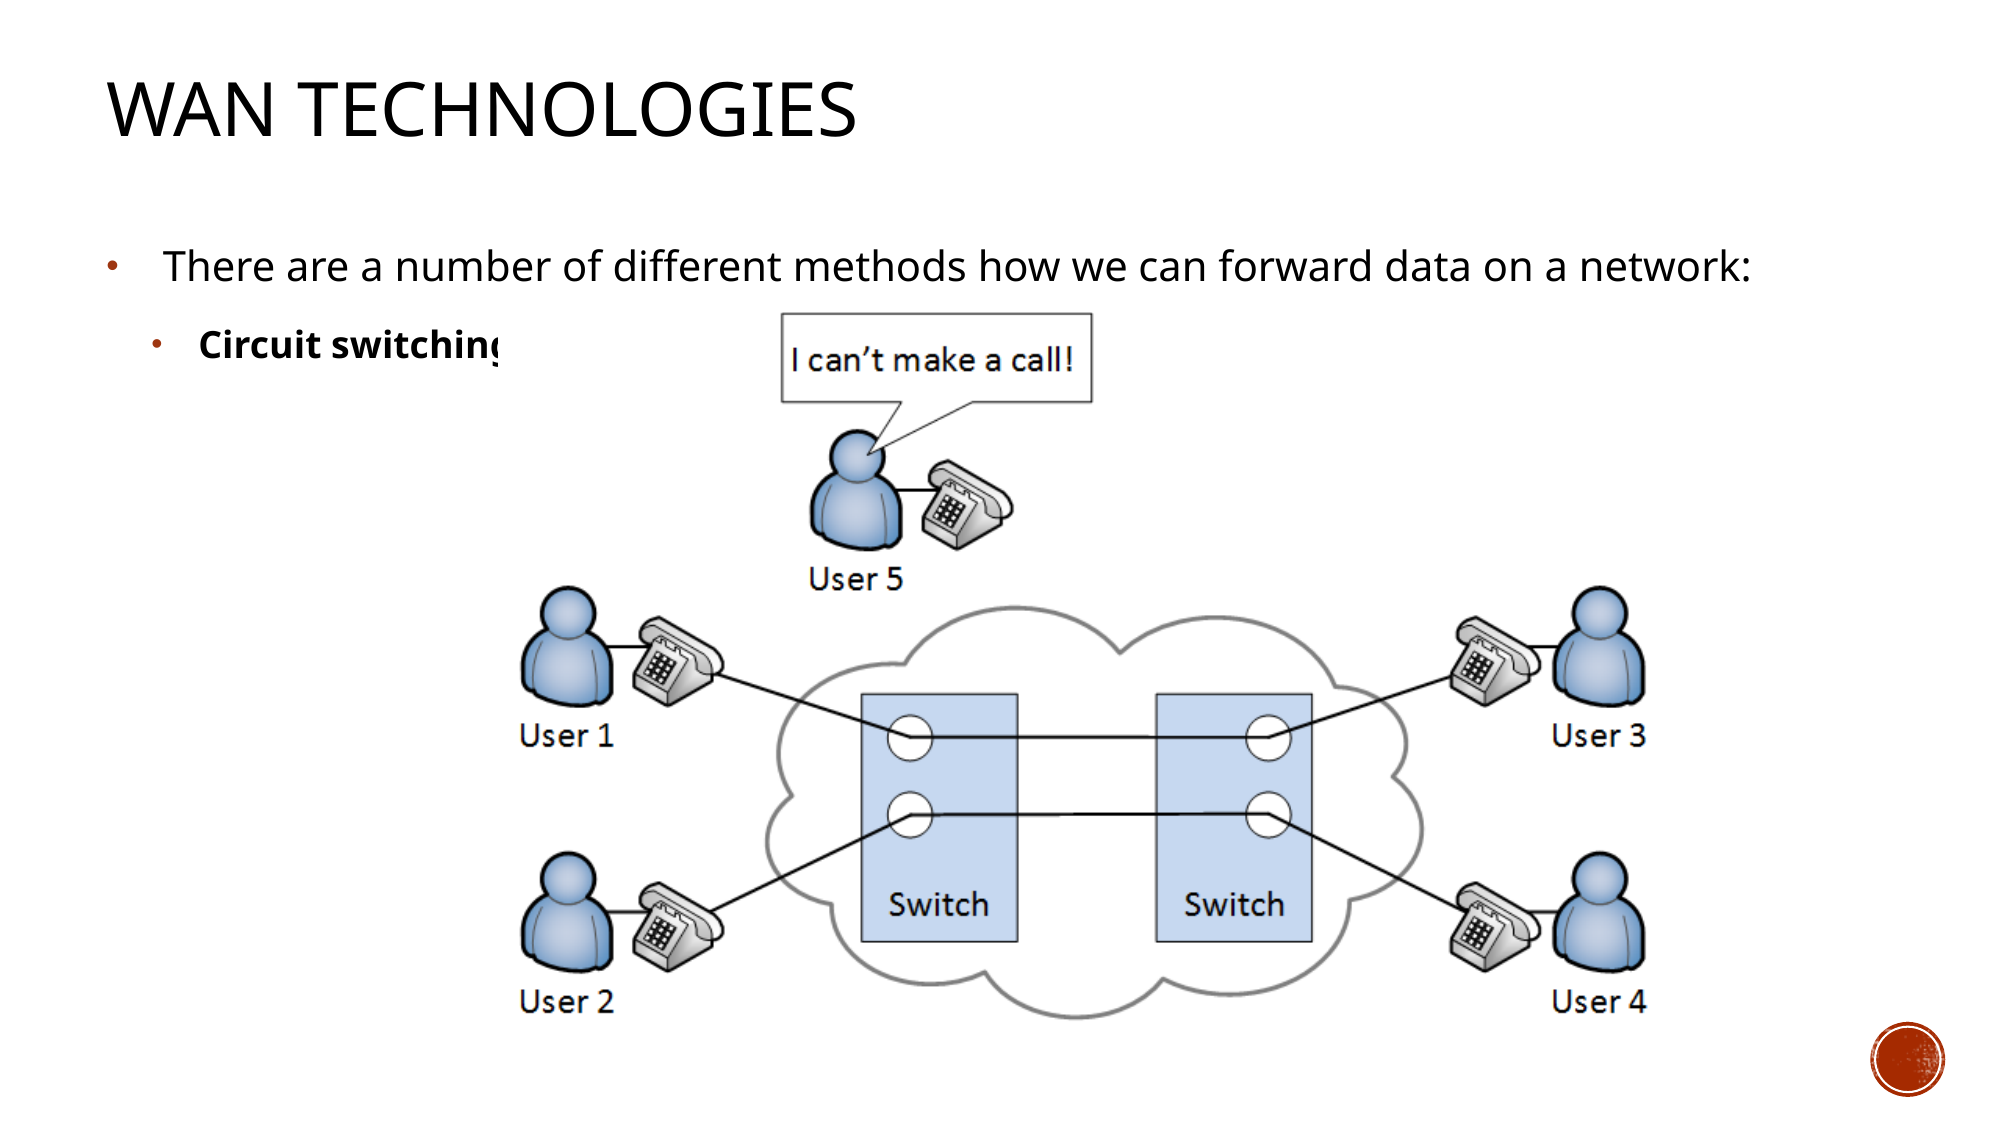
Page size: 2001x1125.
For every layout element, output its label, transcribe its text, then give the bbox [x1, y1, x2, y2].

picture [498, 312, 1668, 1043]
list There are a number of different methods how we can forward data on a network: Circuit switching [91, 207, 1922, 1065]
title WAN Technologies [91, 36, 1856, 189]
